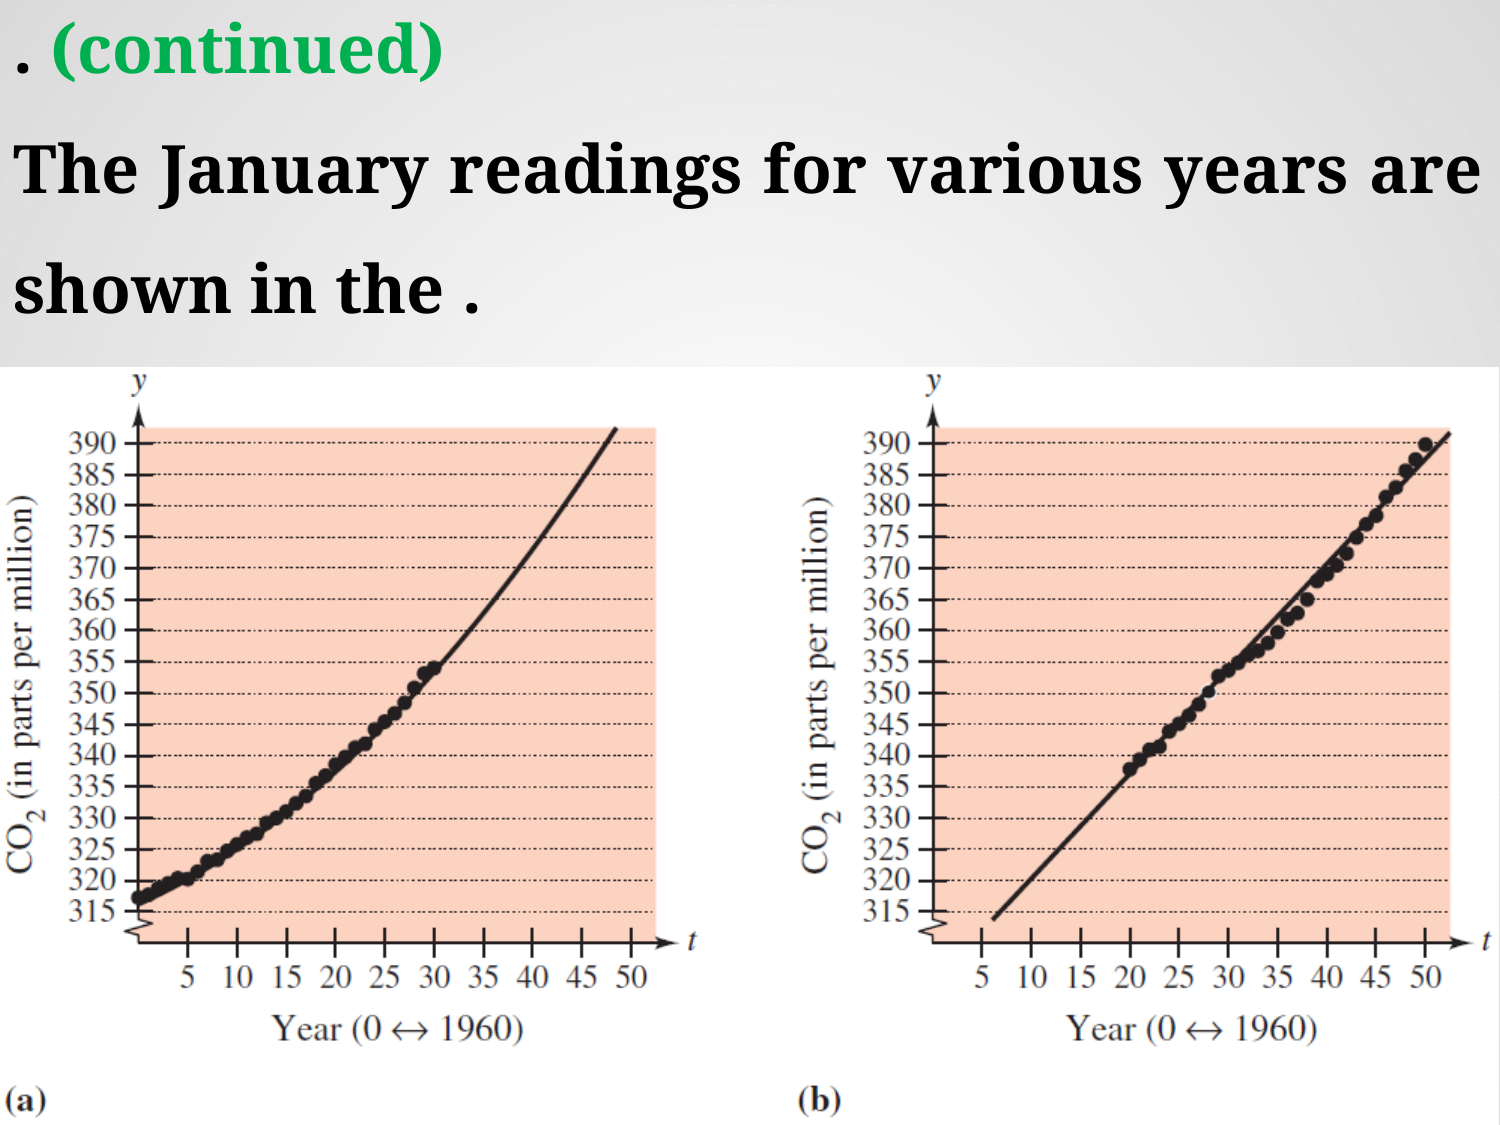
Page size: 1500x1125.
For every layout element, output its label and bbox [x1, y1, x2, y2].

picture [0, 366, 1500, 1125]
